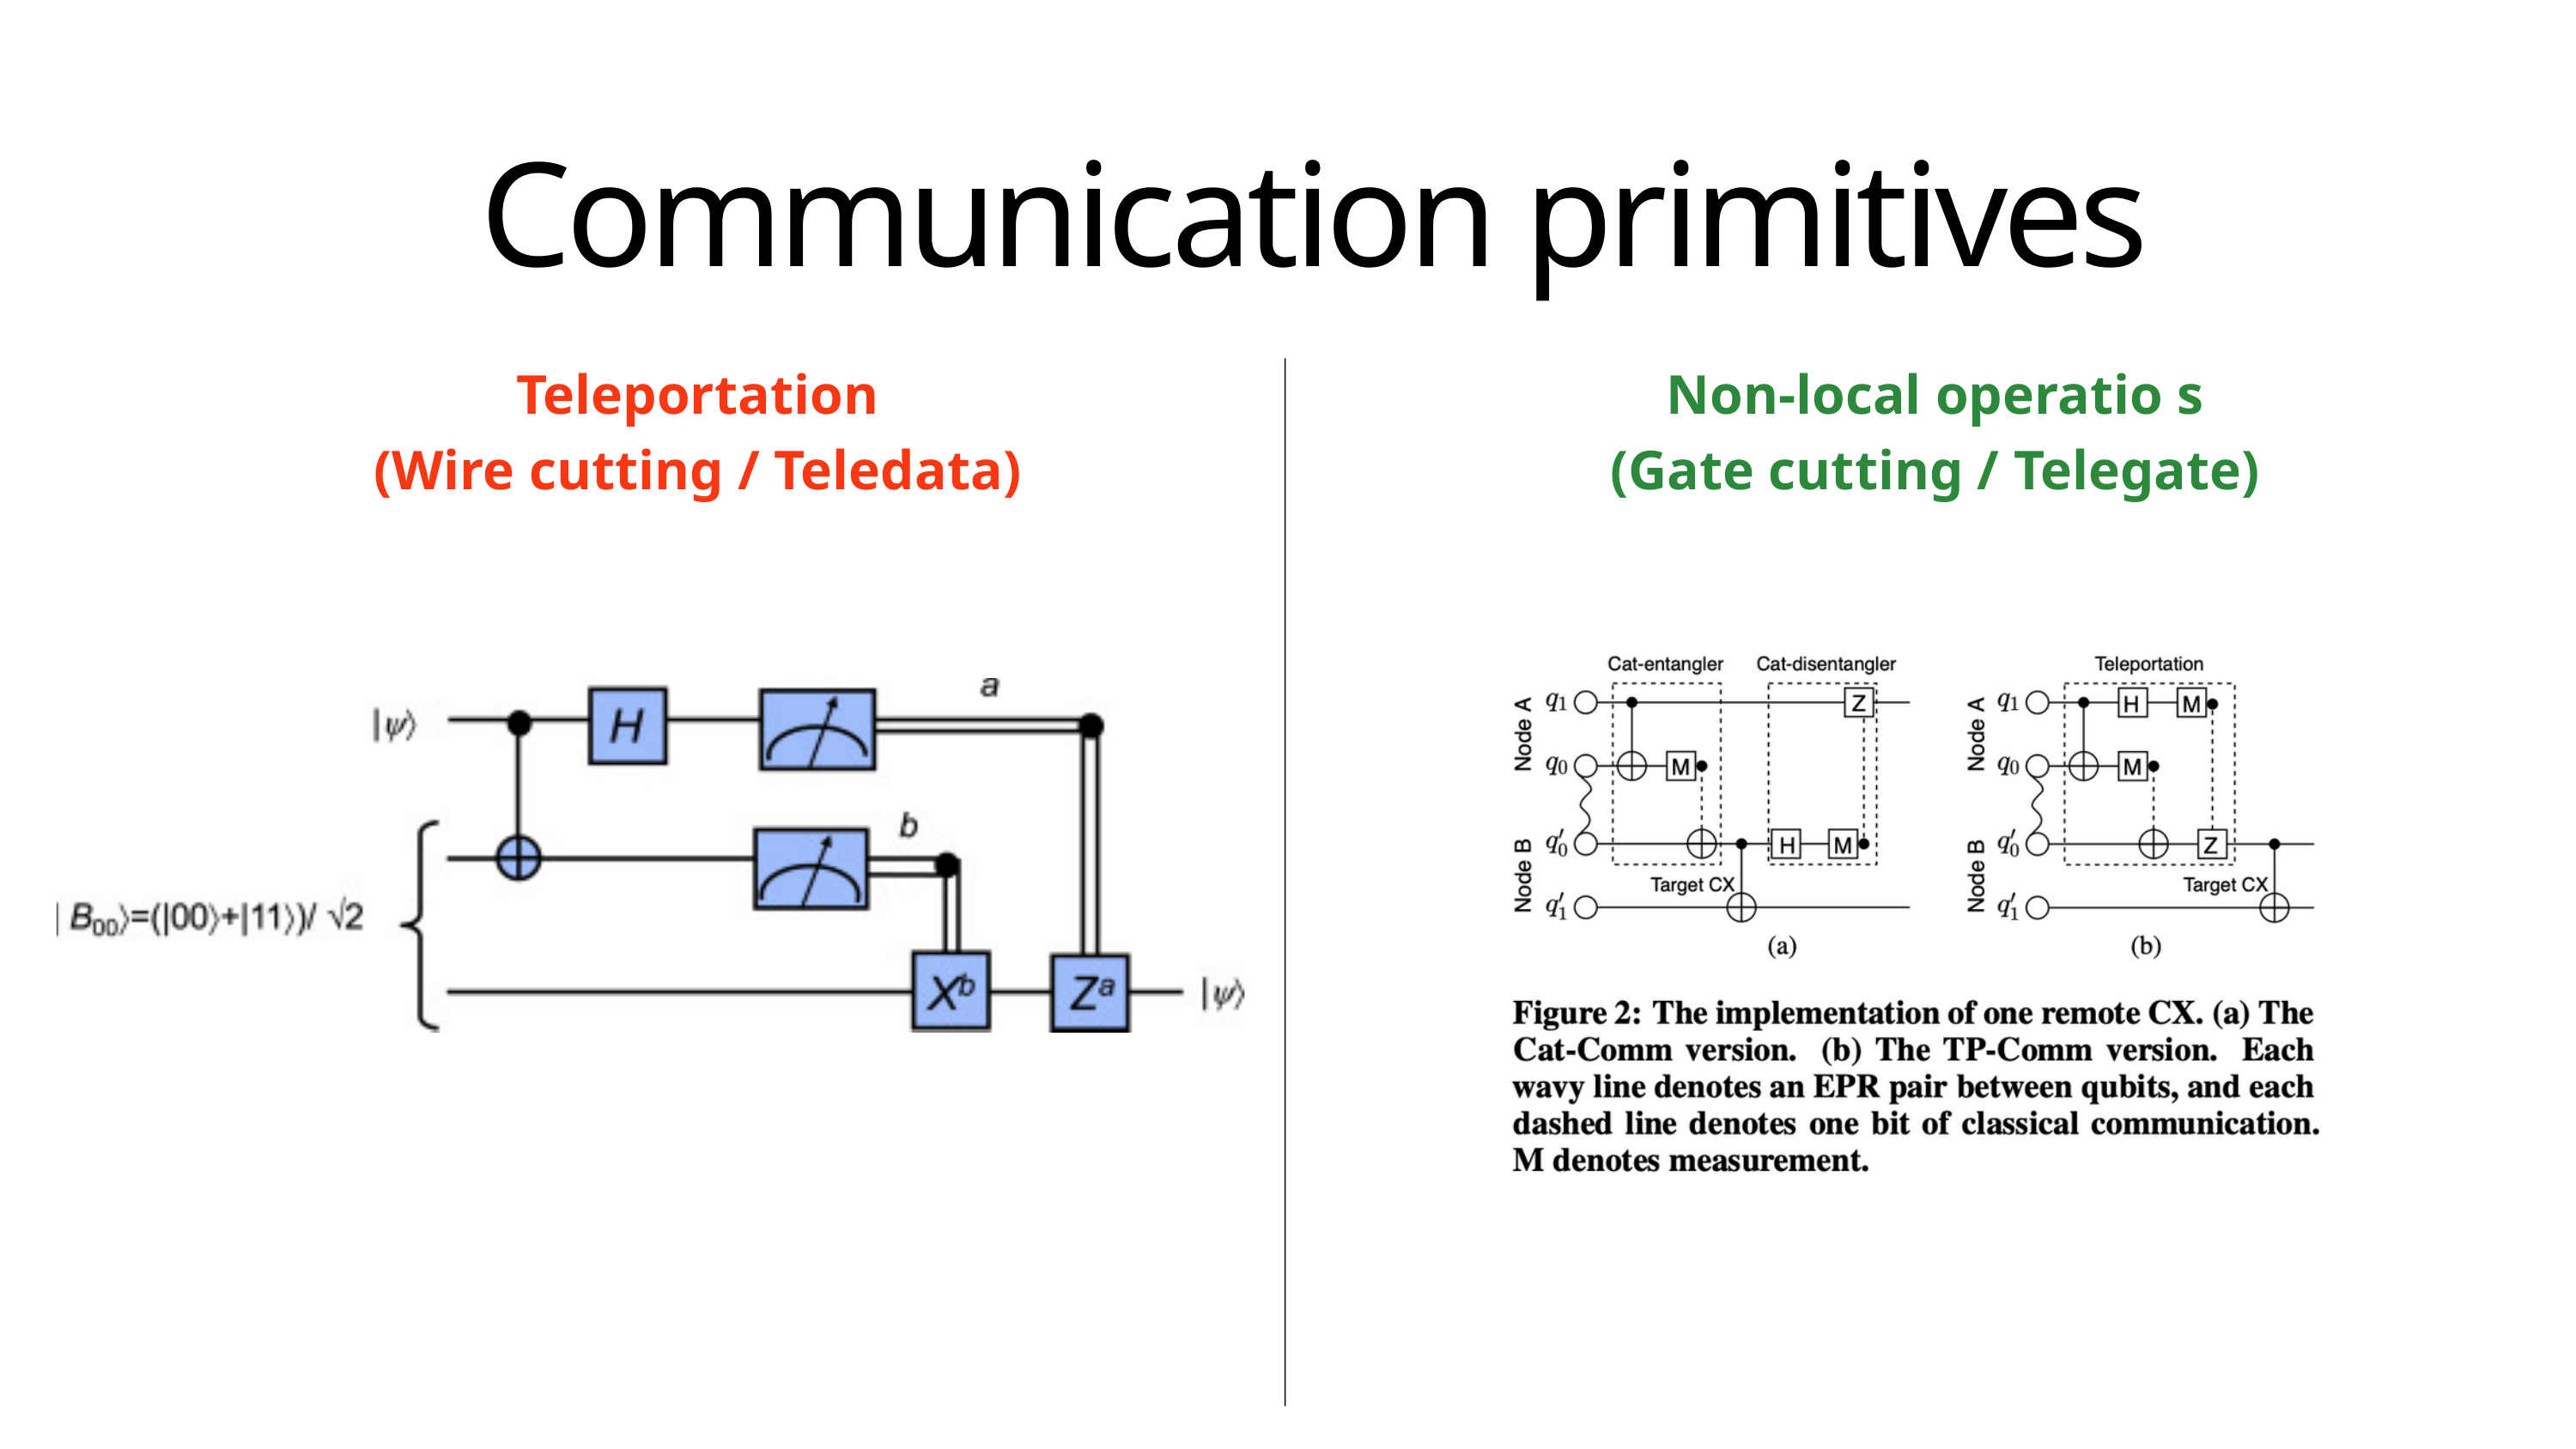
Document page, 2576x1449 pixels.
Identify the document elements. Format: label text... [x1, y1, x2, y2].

text_box Teleportation (Wire cutting / Teledata) [225, 349, 1170, 500]
text_box [1463, 620, 2347, 1201]
text_box [56, 678, 1245, 1033]
text_box Non-local operatio s (Gate cutting / Telegate) [1520, 349, 2351, 500]
text_box Communication primitives [144, 107, 2484, 295]
